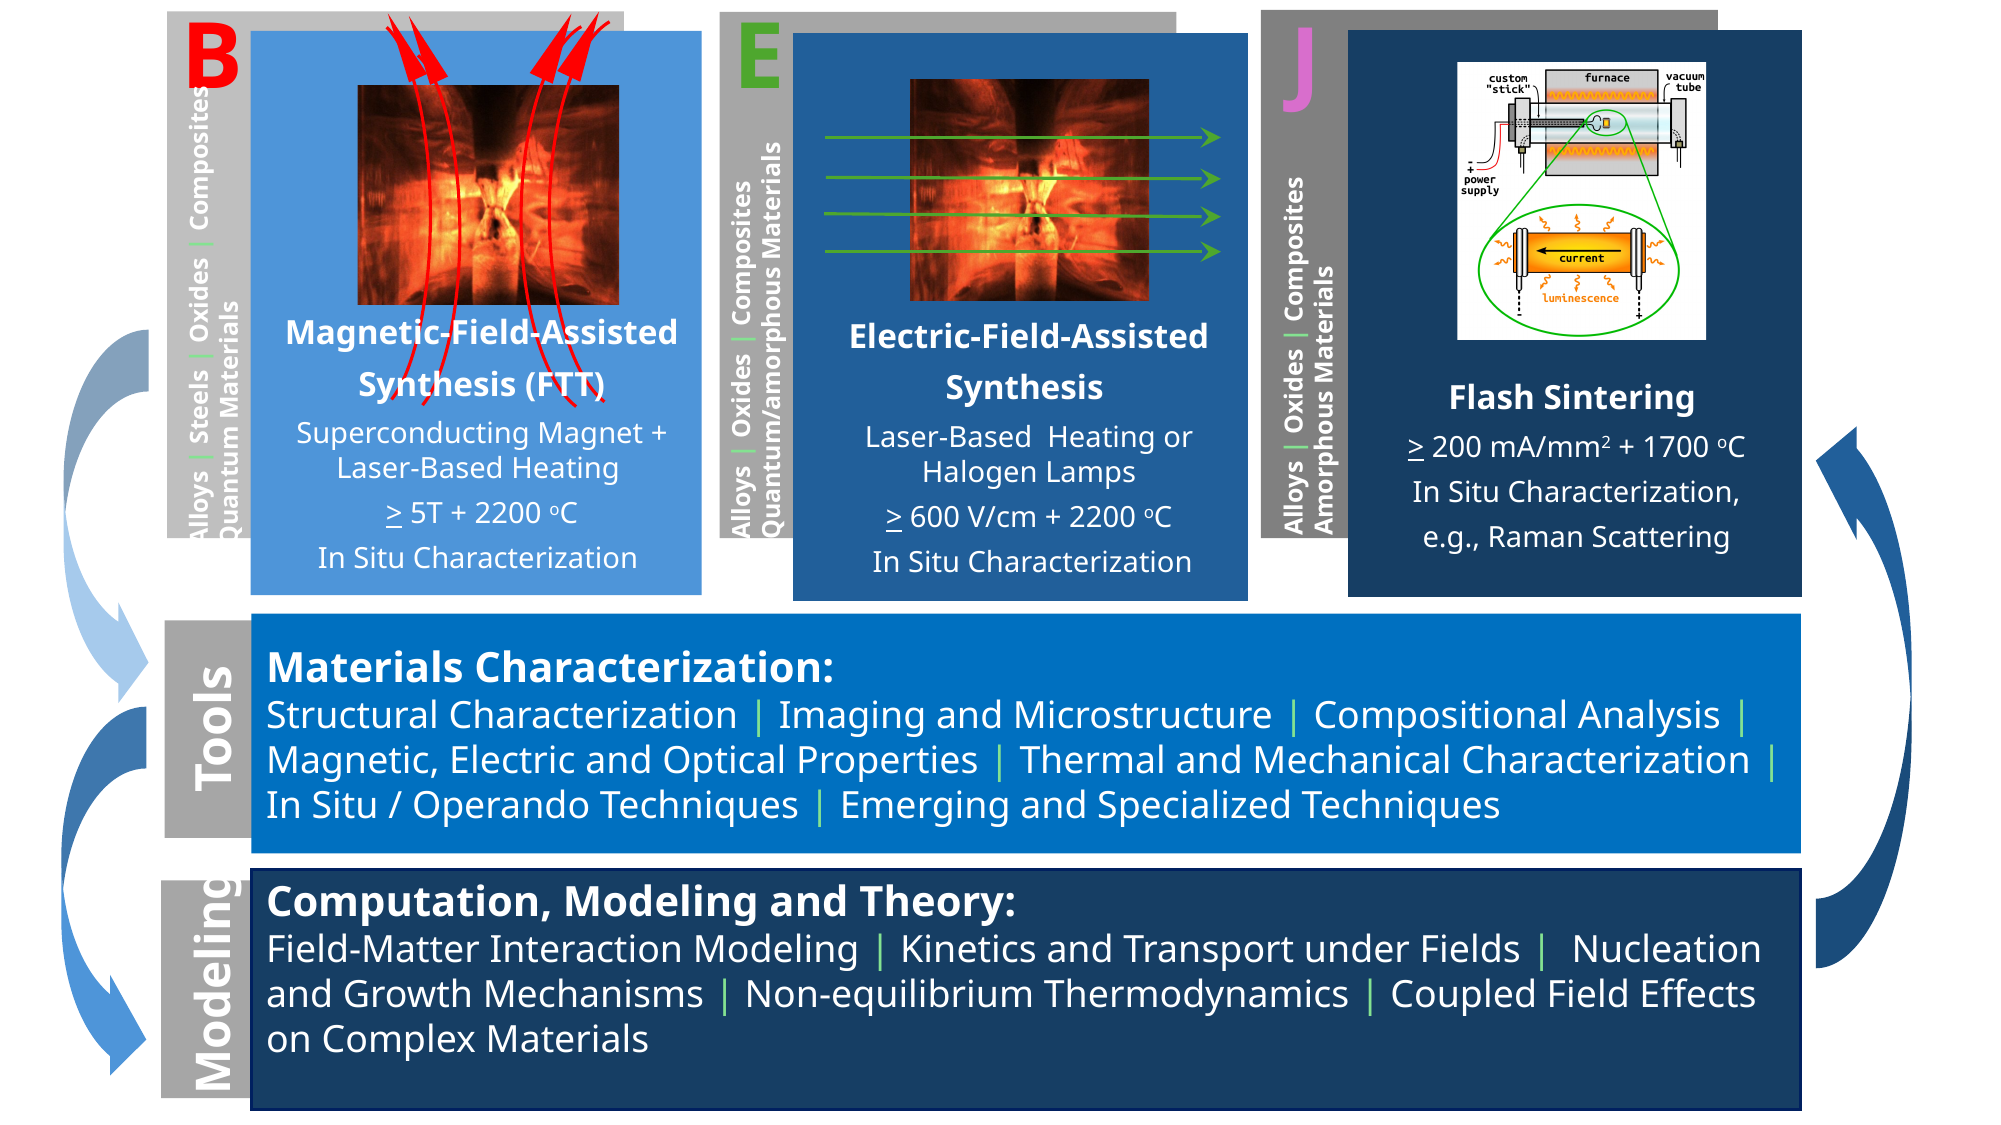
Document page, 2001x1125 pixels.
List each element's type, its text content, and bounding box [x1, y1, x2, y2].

text_box Modeling [164, 824, 250, 1110]
text_box [163, 619, 250, 839]
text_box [166, 0, 1802, 654]
text_box Tools [174, 654, 250, 808]
text_box Computation, Modeling and Theory: Field-Matter Interaction Modeling | Kinetics and Transport under Fields | Nucleation and Growth Mechanisms | Non-equilibrium Thermodynamics | Coupled Field Effects on Complex Materials [250, 868, 1802, 1111]
text_box [160, 879, 164, 1100]
text_box Materials Characterization: Structural Characterization | Imaging and Microstructure | Compositional Analysis | Magnetic, Electric and Optical Properties | Thermal and Mechanical Characterization | In Situ / Operando Techniques | Emerging and Specialized Techniques [250, 654, 1802, 855]
text_box [61, 327, 151, 708]
text_box [59, 704, 149, 1080]
text_box [1813, 422, 1914, 970]
picture [1456, 61, 1707, 341]
